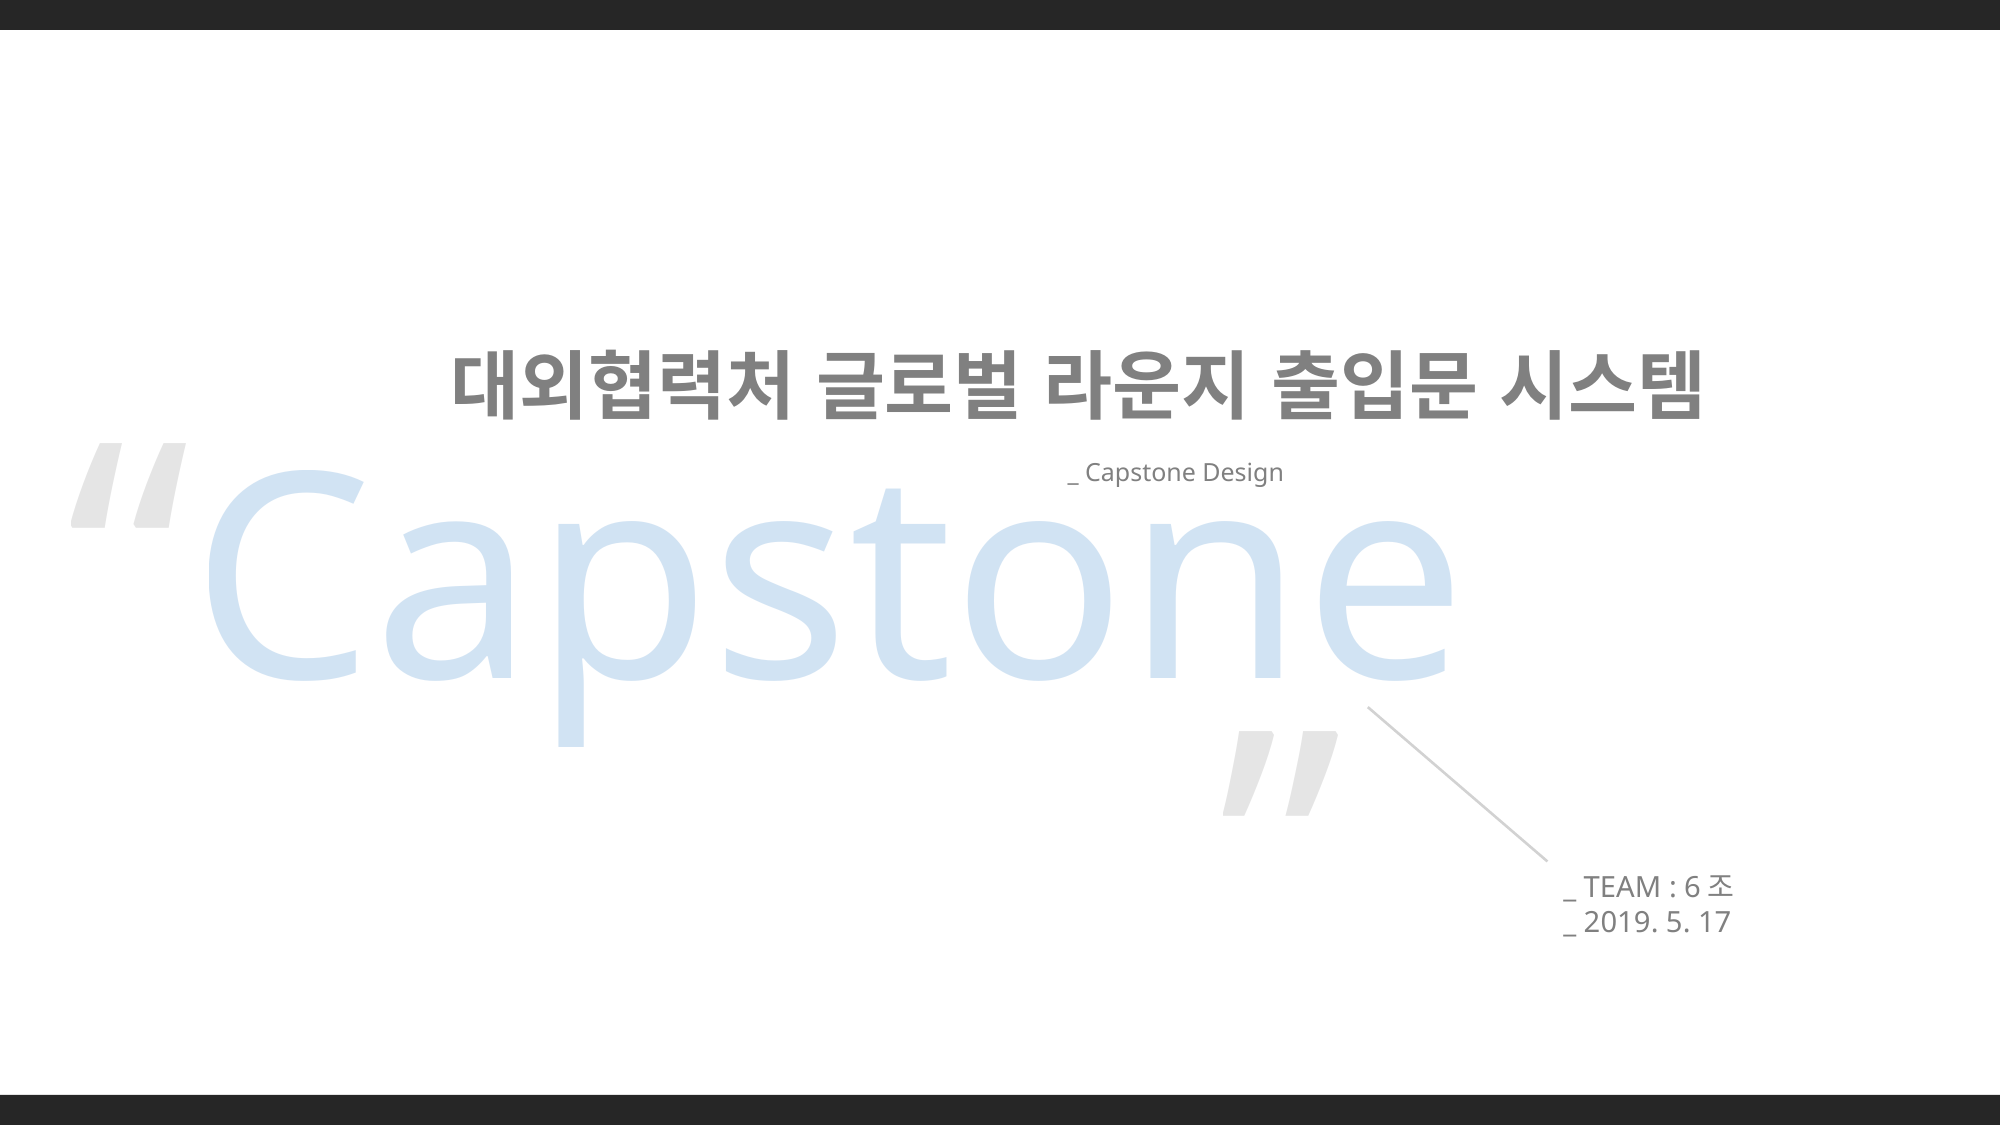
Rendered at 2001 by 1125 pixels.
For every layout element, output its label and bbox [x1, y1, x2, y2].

text_box [1367, 707, 1548, 862]
text_box [0, 0, 2000, 31]
text_box [0, 1094, 2000, 1125]
text_box [42, 330, 1791, 1060]
